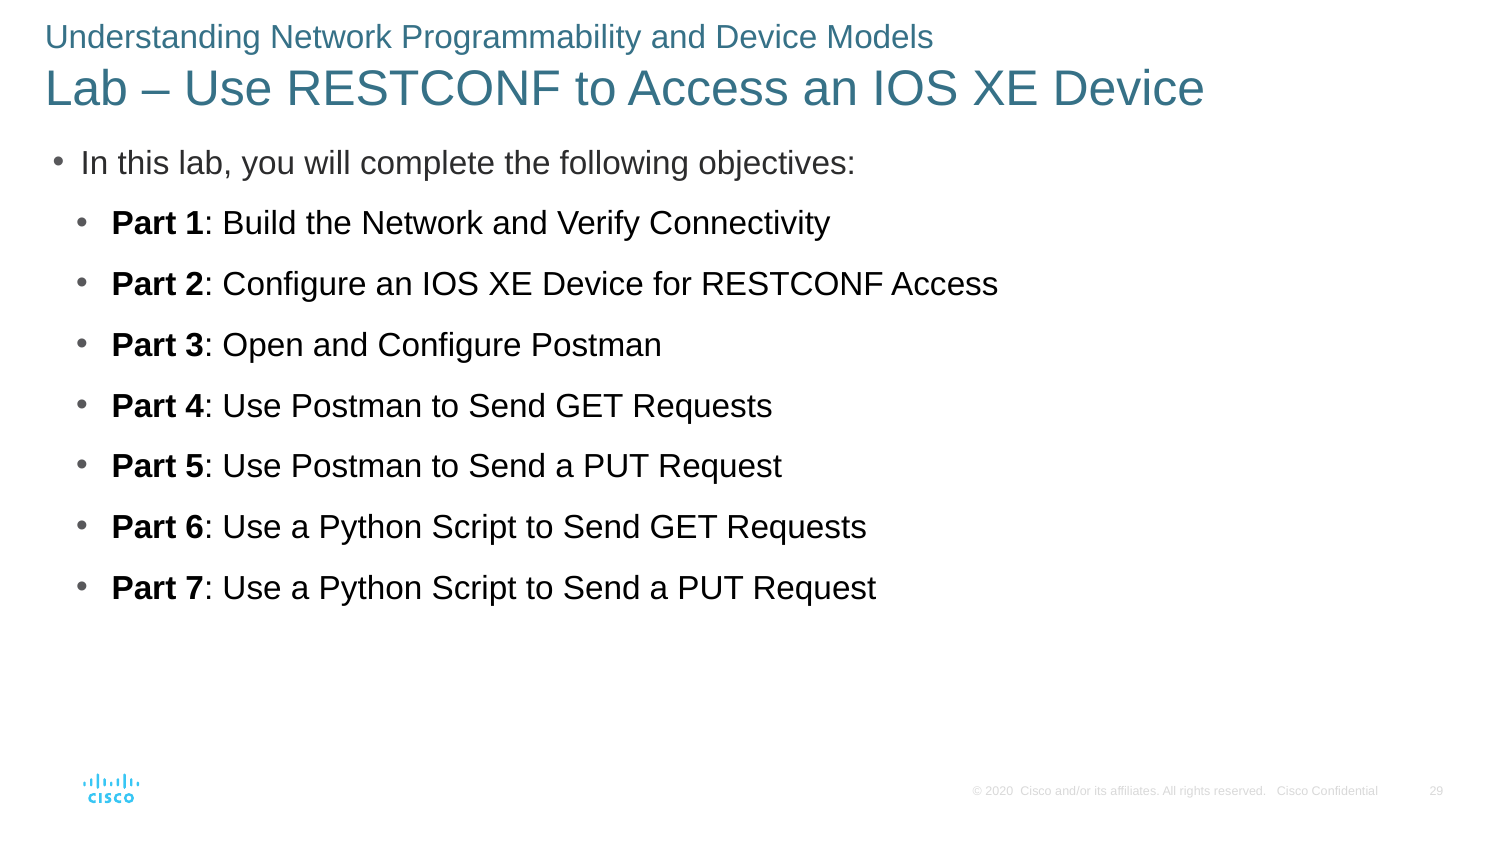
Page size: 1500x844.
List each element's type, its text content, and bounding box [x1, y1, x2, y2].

list In this lab, you will complete the following objectives: Part 1: Build the Network and Verify Connectivity Part 2: Configure an IOS XE Device for RESTCONF Access Part 3: Open and Configure Postman Part 4: Use Postman to Send GET Requests Part 5: Use Postman to Send a PUT Request Part 6: Use a Python Script to Send GET Requests Part 7: Use a Python Script to Send a PUT Request [37, 133, 1491, 752]
title Understanding Network Programmability and Device Models Lab – Use RESTCONF to Access an IOS XE Device [0, 6, 1500, 124]
